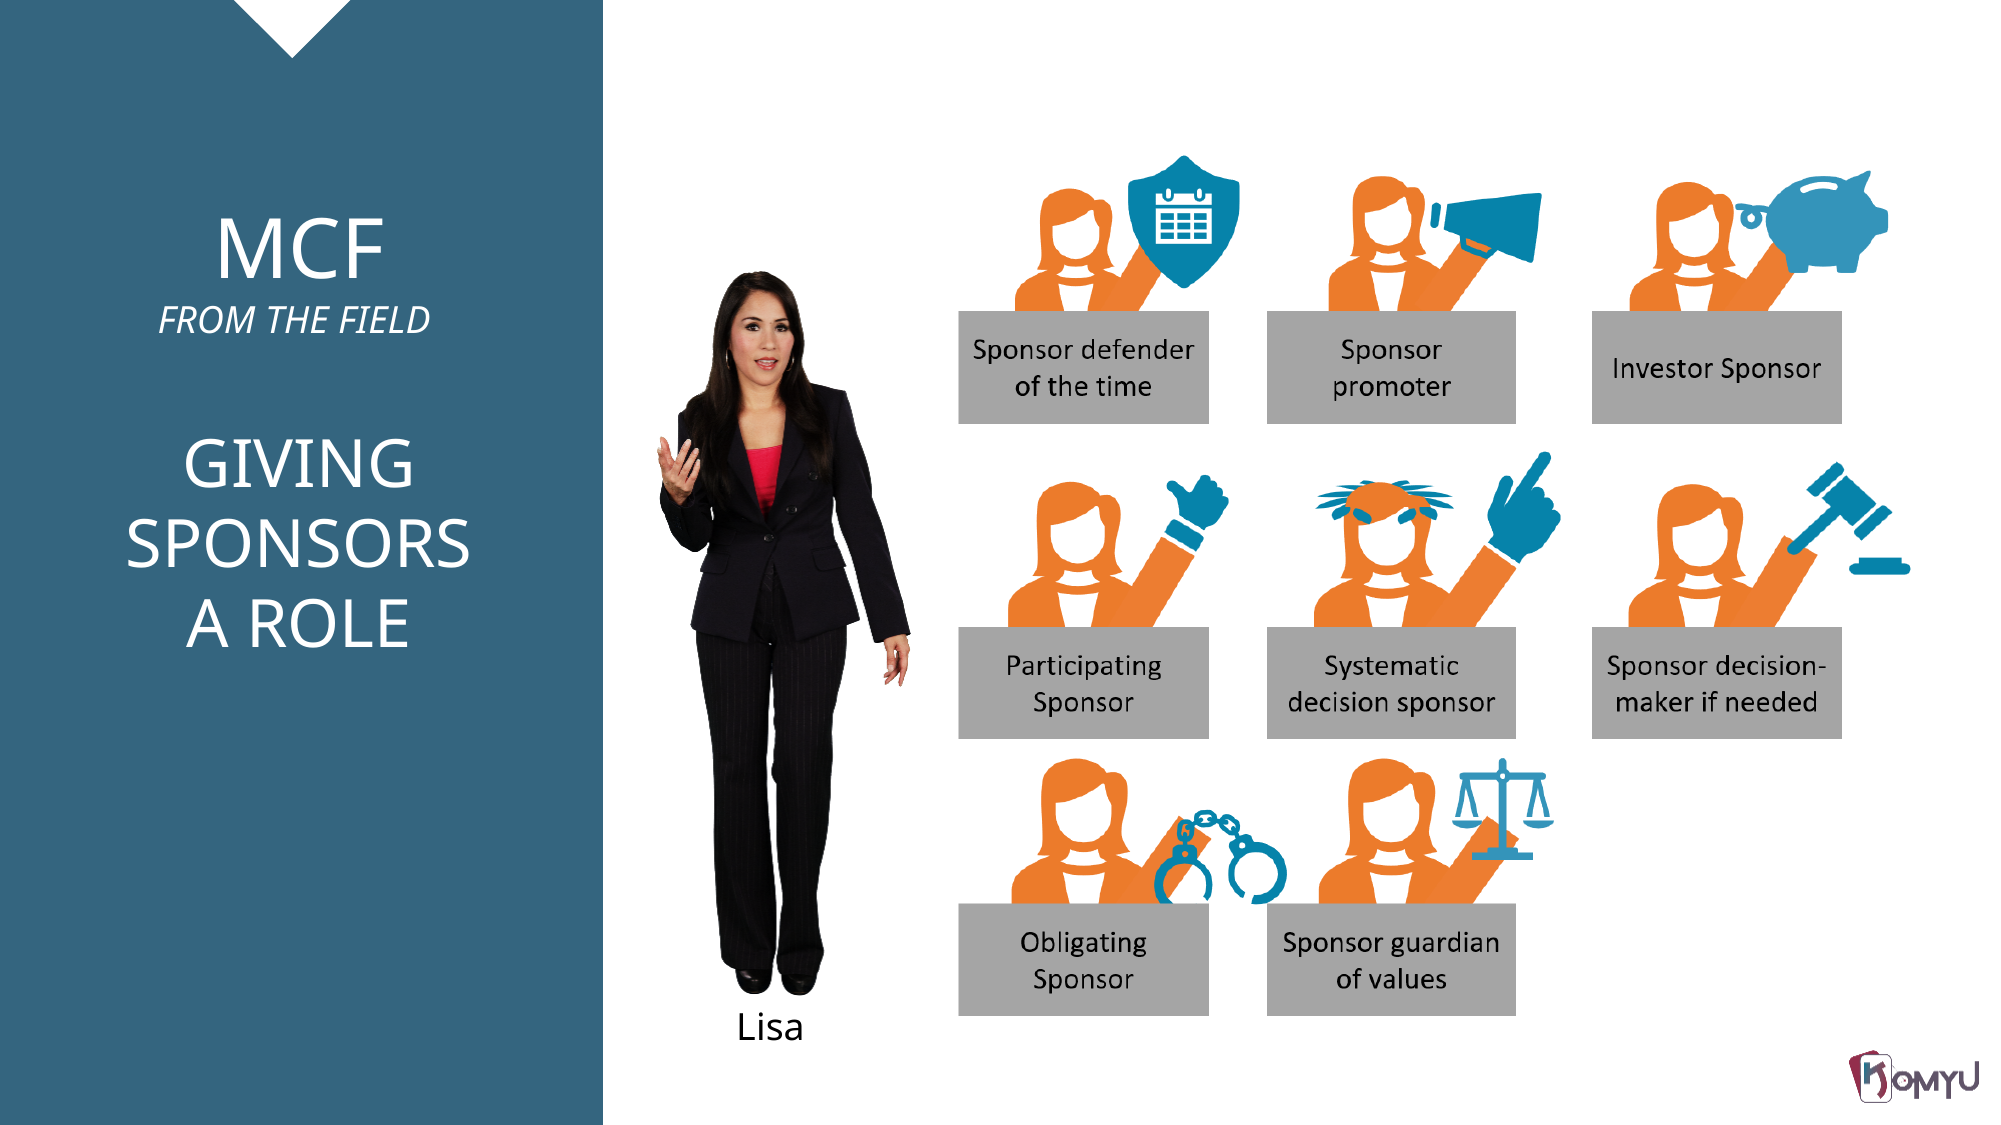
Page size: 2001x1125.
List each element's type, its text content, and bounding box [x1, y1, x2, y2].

picture [1845, 1046, 1984, 1109]
picture [657, 271, 911, 996]
text_box Lisa [721, 996, 820, 1056]
title MCF from the field Giving SPONSORS a ROLE [95, 188, 504, 1036]
picture [947, 148, 1921, 1022]
